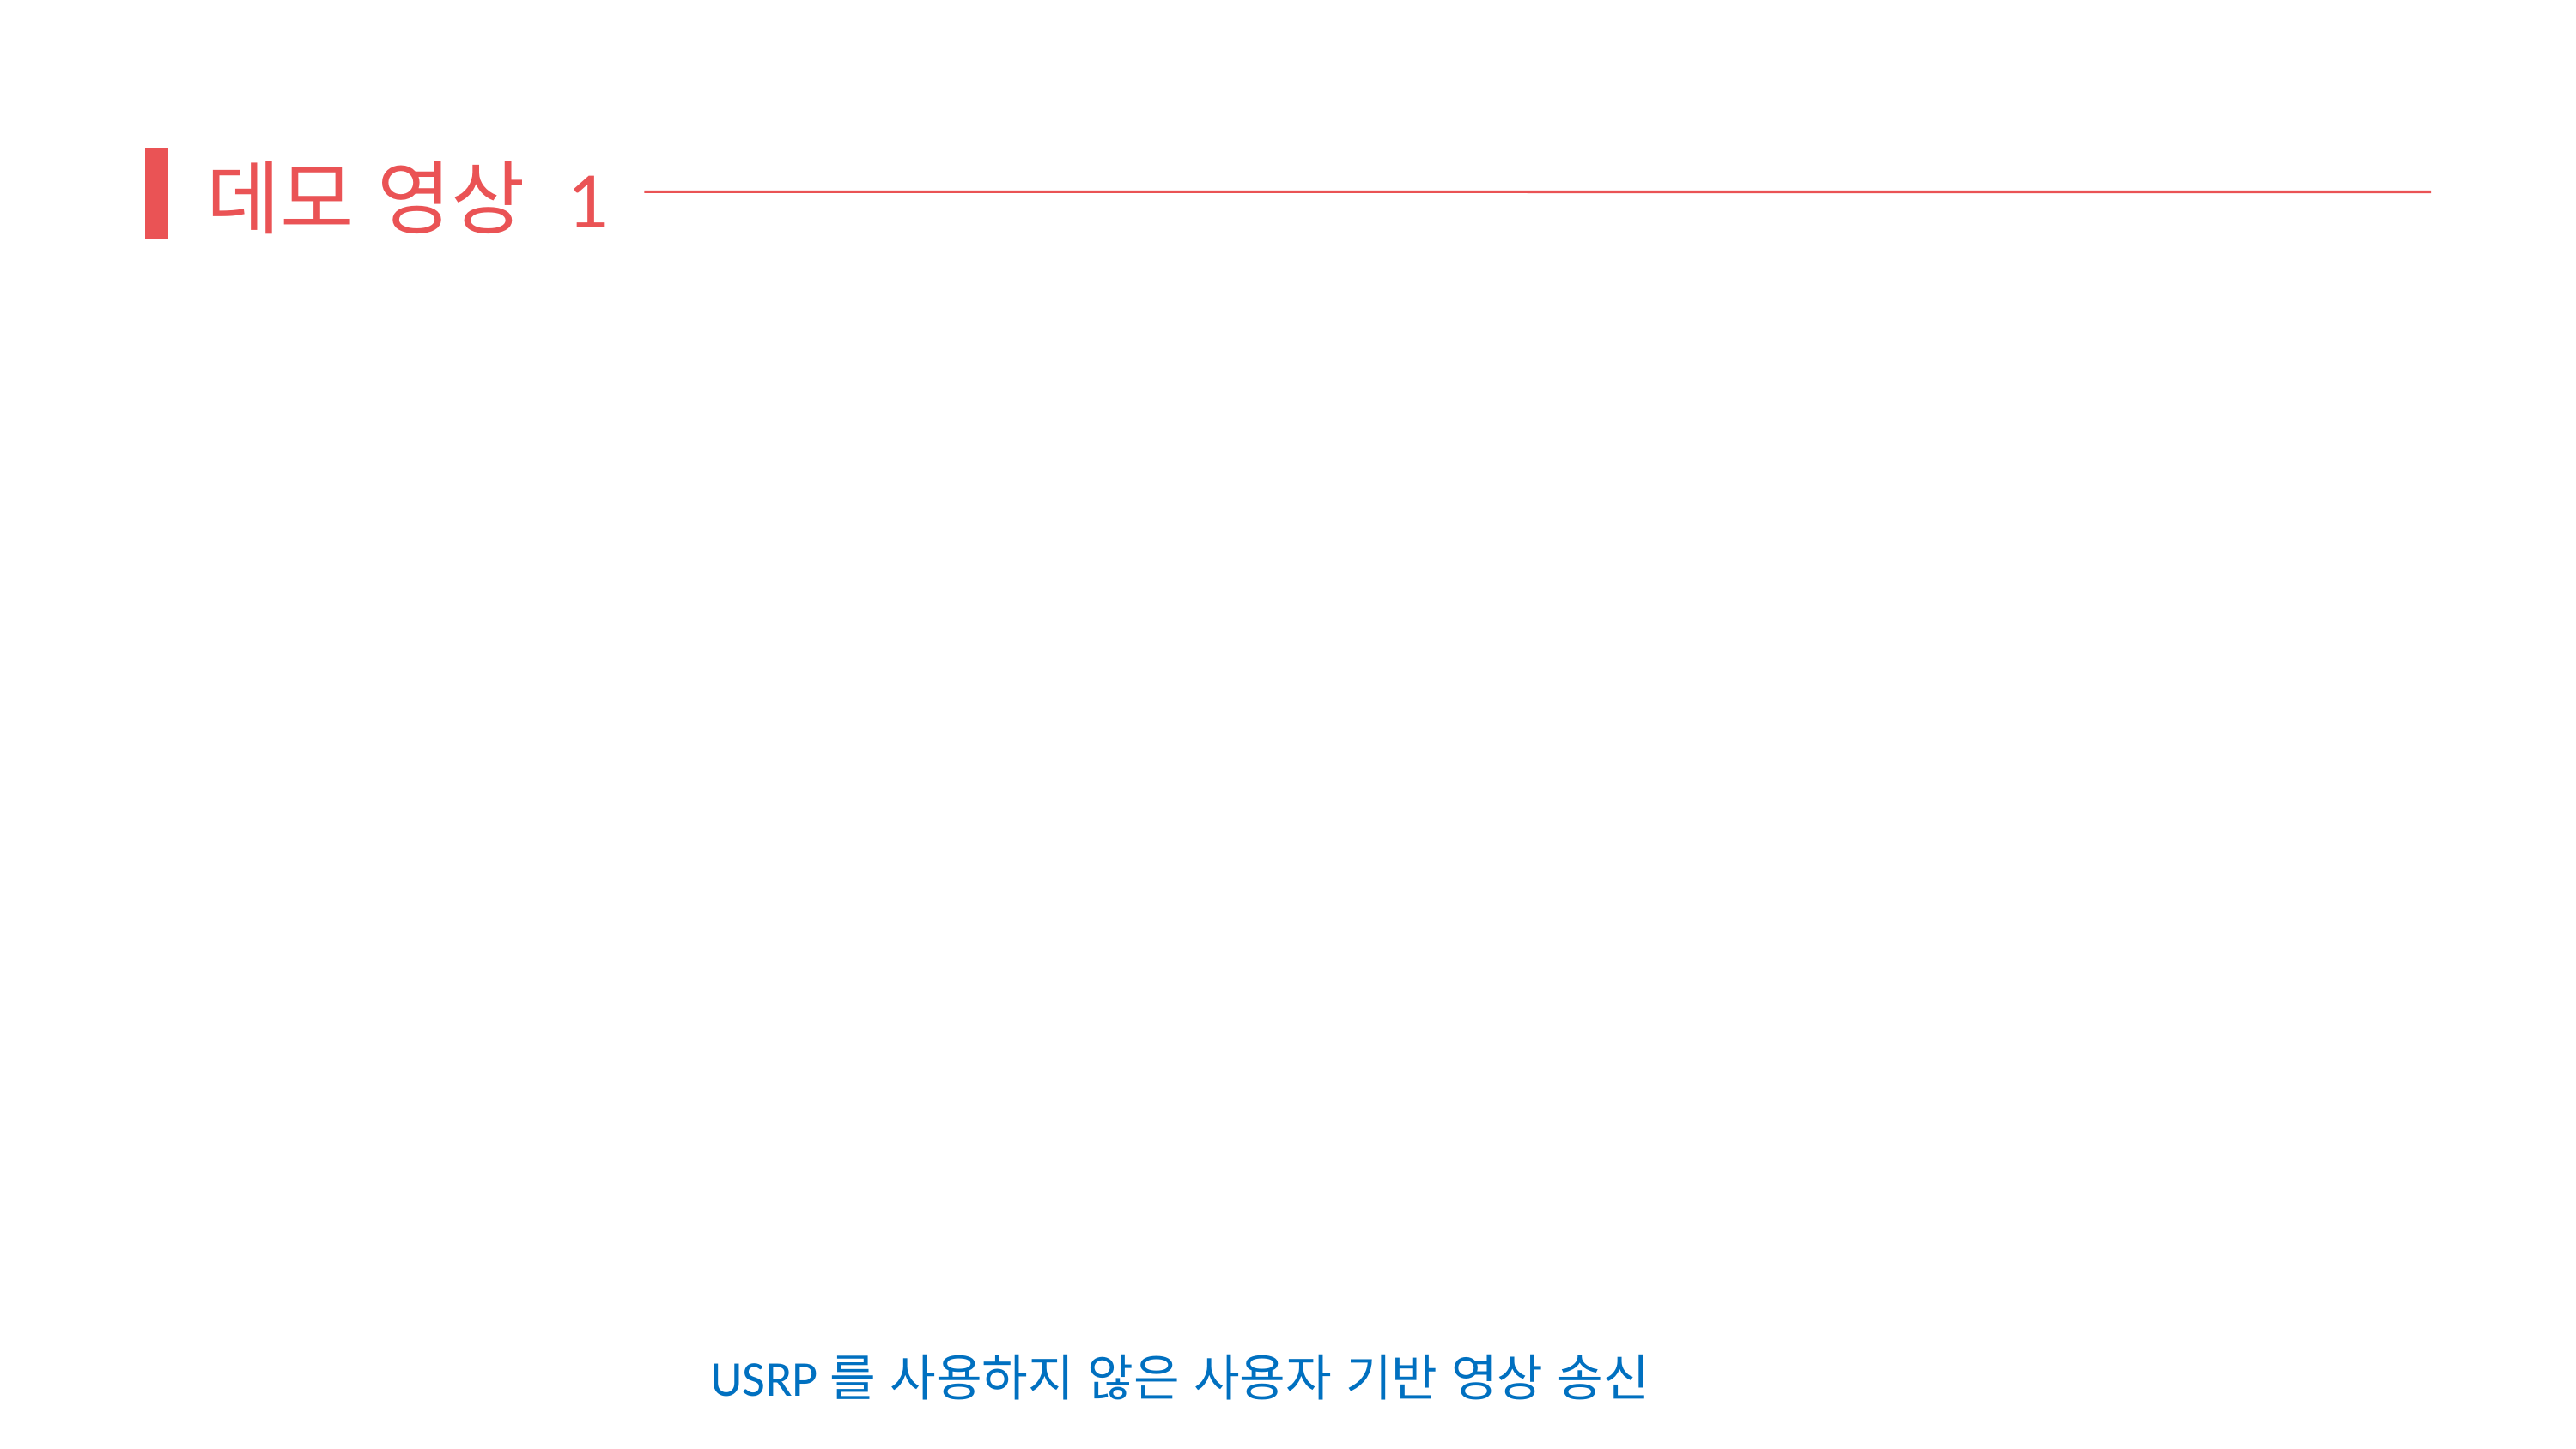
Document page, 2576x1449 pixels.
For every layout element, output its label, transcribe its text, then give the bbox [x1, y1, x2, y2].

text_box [144, 147, 168, 239]
text_box 데모 영상 1 [206, 139, 885, 245]
text_box USRP를 사용하지 않은 사용자 기반 영상 송신 [697, 1214, 1986, 1413]
